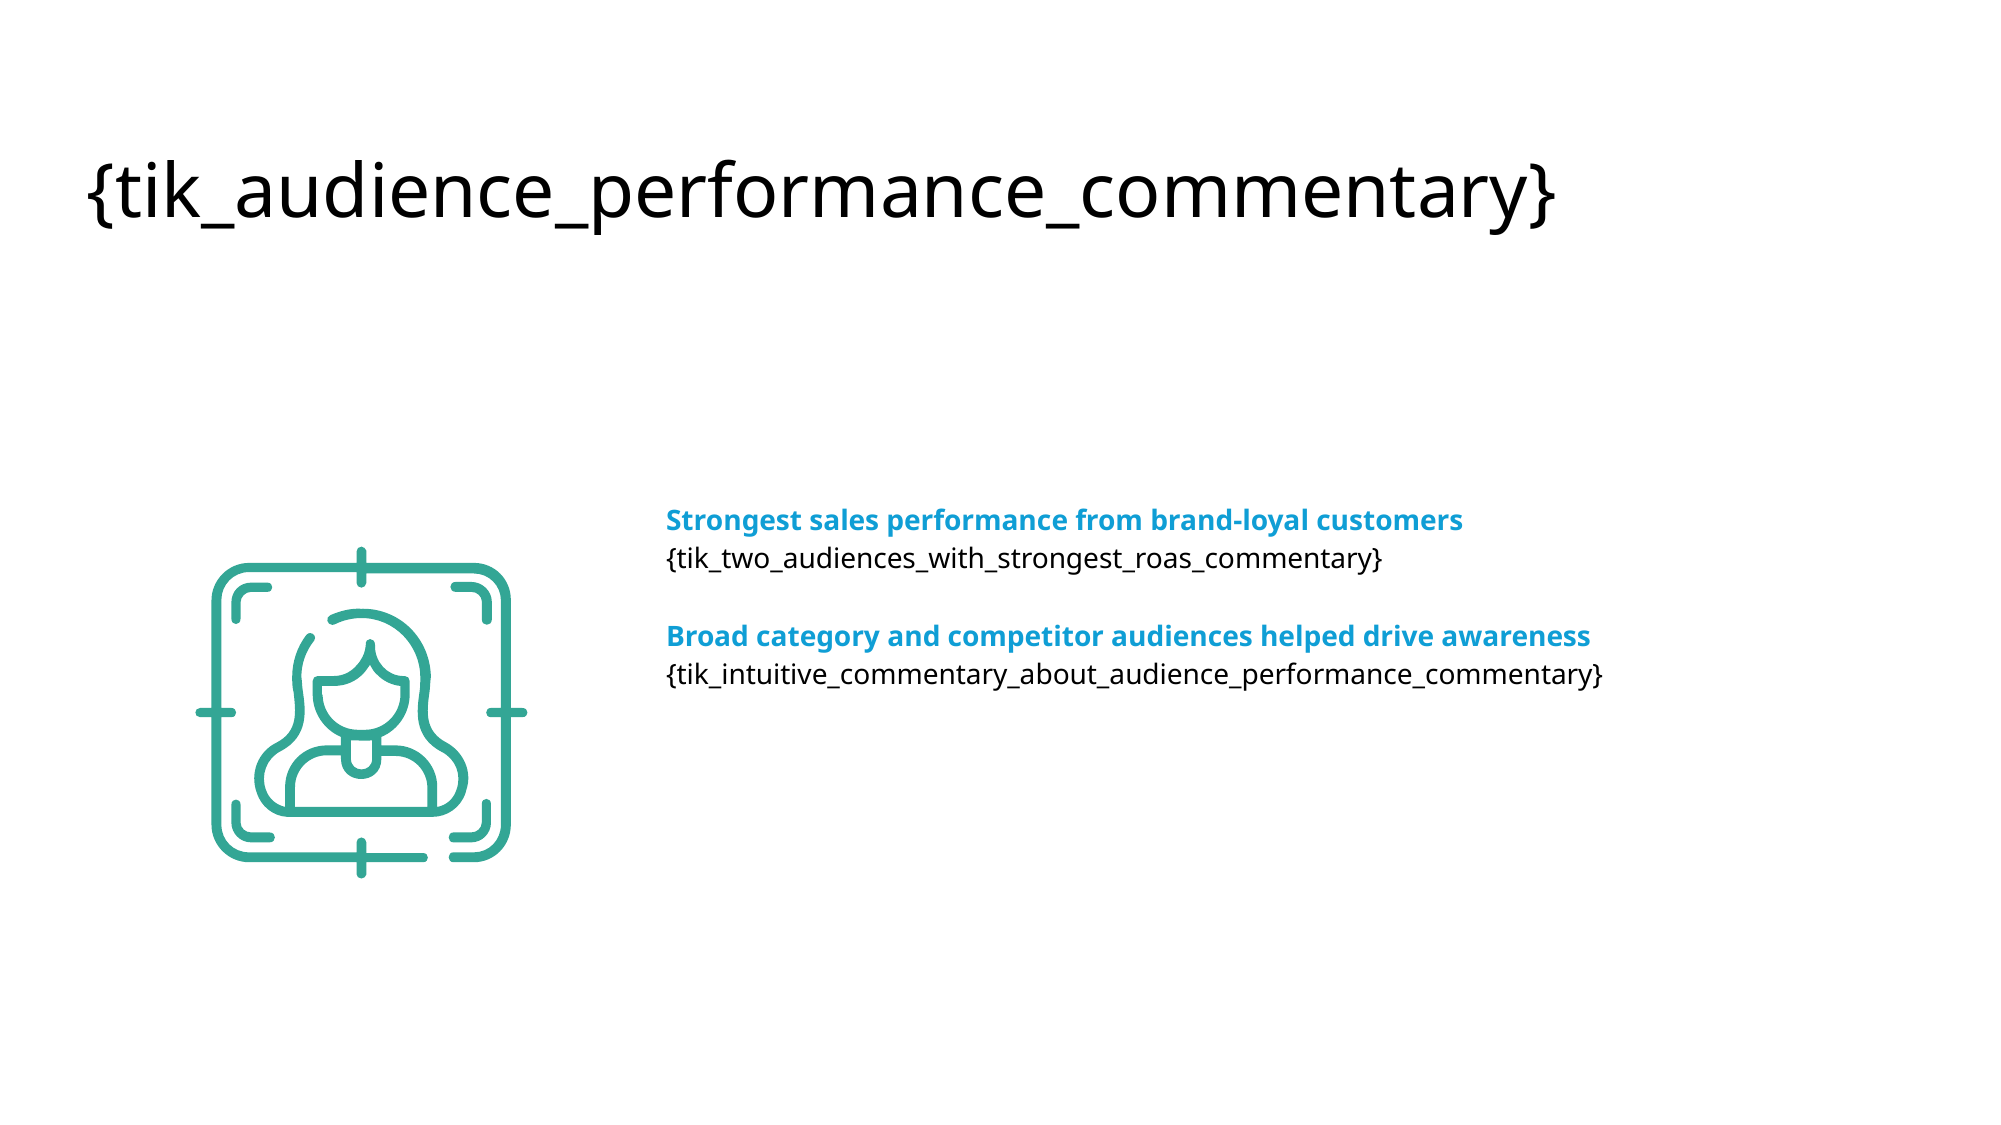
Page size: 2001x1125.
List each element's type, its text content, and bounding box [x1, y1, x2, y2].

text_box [193, 546, 530, 880]
text_box Strongest sales performance from brand-loyal customers {tik_two_audiences_with_strongest_roas_commentary} Broad category and competitor audiences helped drive awareness {tik_intuitive_commentary_about_audience_performance_commentary} [650, 481, 1838, 1061]
title {tik_audience_performance_commentary} [86, 152, 1790, 341]
